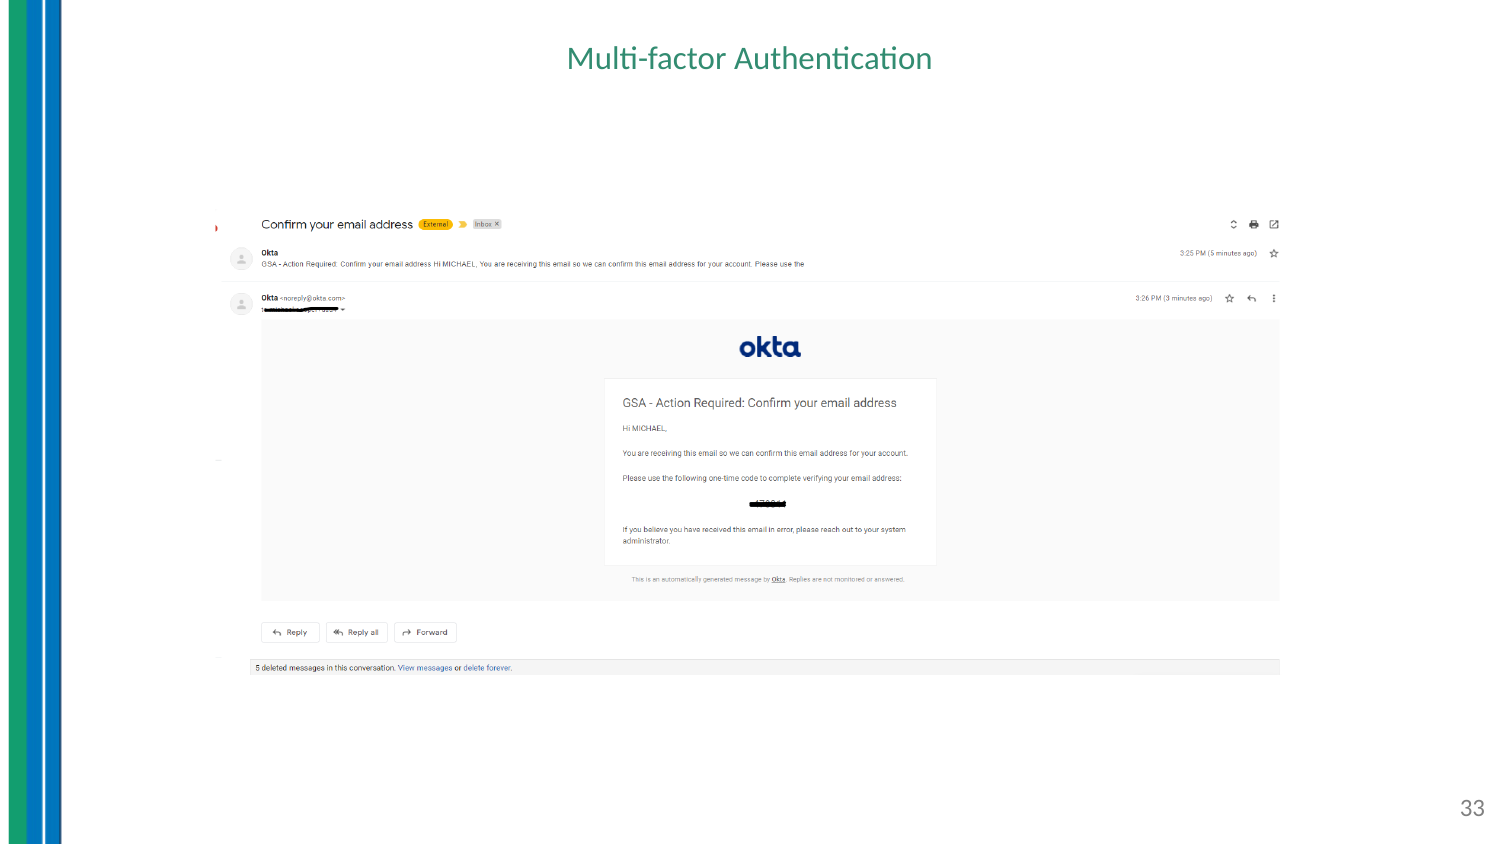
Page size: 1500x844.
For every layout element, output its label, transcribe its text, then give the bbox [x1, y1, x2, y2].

title Multi-factor Authentication [75, 33, 1425, 85]
picture [29, 0, 1500, 844]
picture [0, 0, 26, 844]
